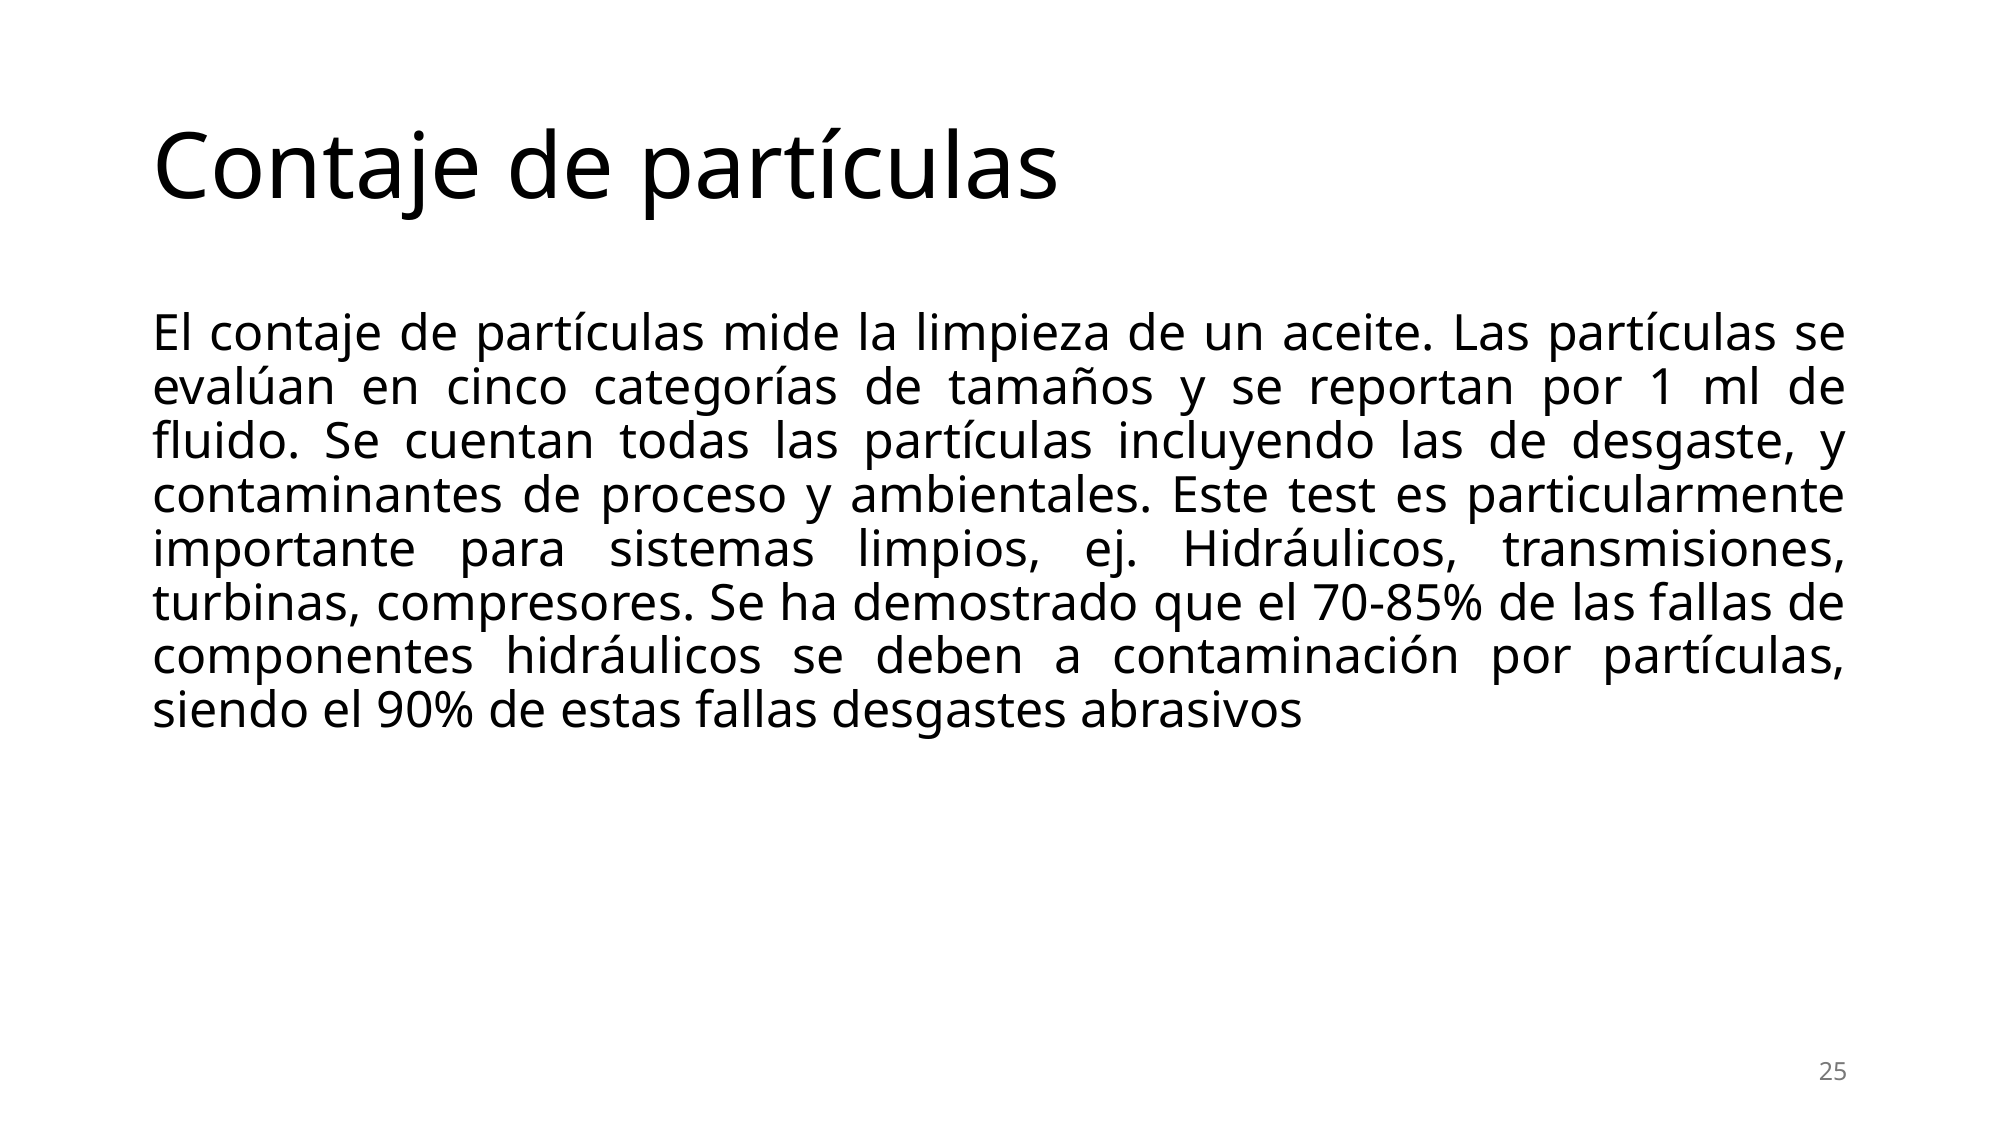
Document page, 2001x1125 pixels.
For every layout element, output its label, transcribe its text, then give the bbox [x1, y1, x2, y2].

title Contaje de partículas [137, 59, 1863, 278]
slide_number 25 [1412, 1042, 1863, 1103]
list El contaje de partículas mide la limpieza de un aceite. Las partículas se evalúan en cinco categorías de tamaños y se reportan por 1 ml de fluido. Se cuentan todas las partículas incluyendo las de desgaste, y contaminantes de proceso y ambientales. Este test es particularmente importante para sistemas limpios, ej. Hidráulicos, transmisiones, turbinas, compresores. Se ha demostrado que el 70-85% de las fallas de componentes hidráulicos se deben a contaminación por partículas, siendo el 90% de estas fallas desgastes abrasivos [137, 299, 1863, 1014]
